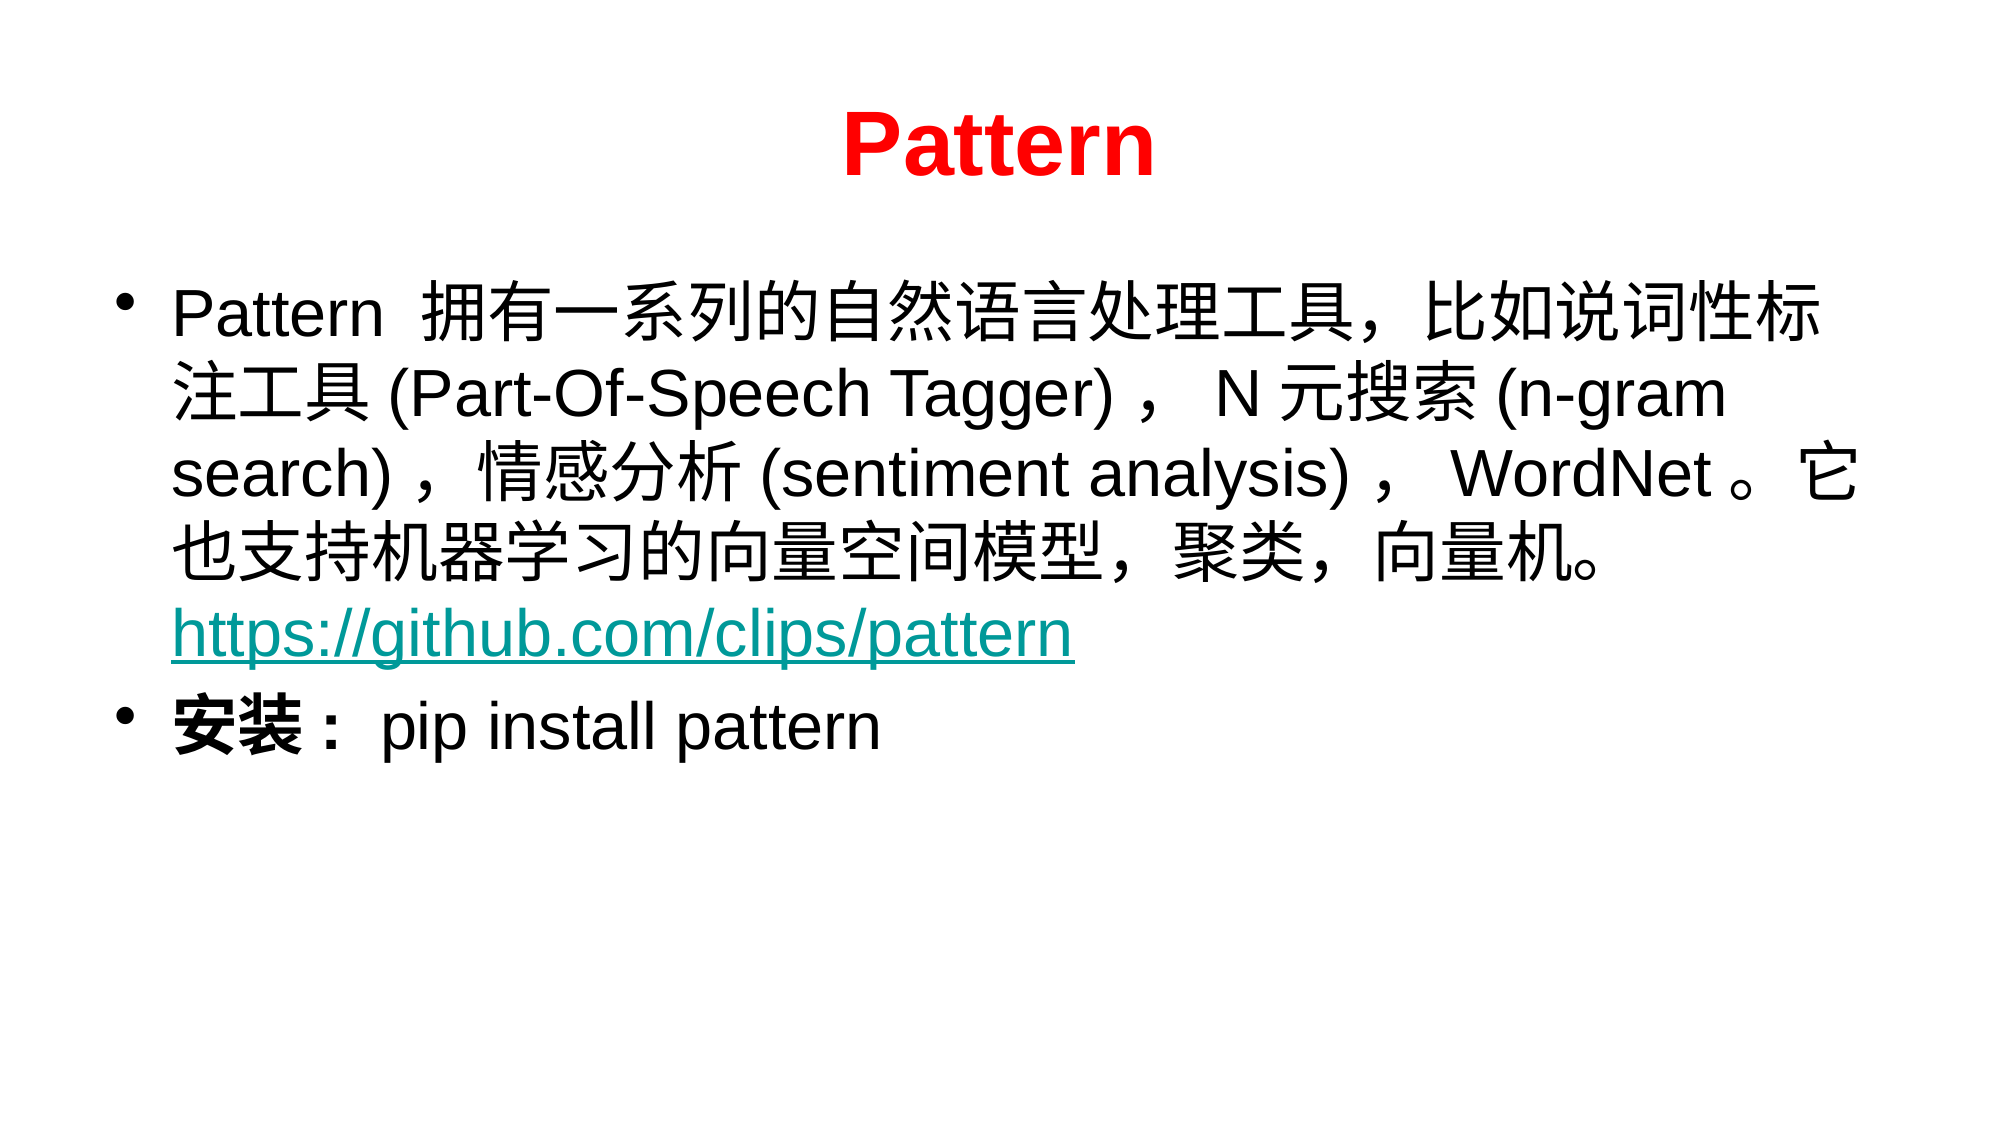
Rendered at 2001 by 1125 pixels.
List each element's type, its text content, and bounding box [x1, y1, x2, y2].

title Pattern [99, 45, 1900, 233]
list Pattern 拥有一系列的自然语言处理工具，比如说词性标注工具(Part-Of-Speech Tagger)，N元搜索(n-gram search)，情感分析(sentiment analysis)，WordNet。它也支持机器学习的向量空间模型，聚类，向量机。https://github.com/clips/pattern 安装: pip install pattern [99, 262, 1900, 1005]
